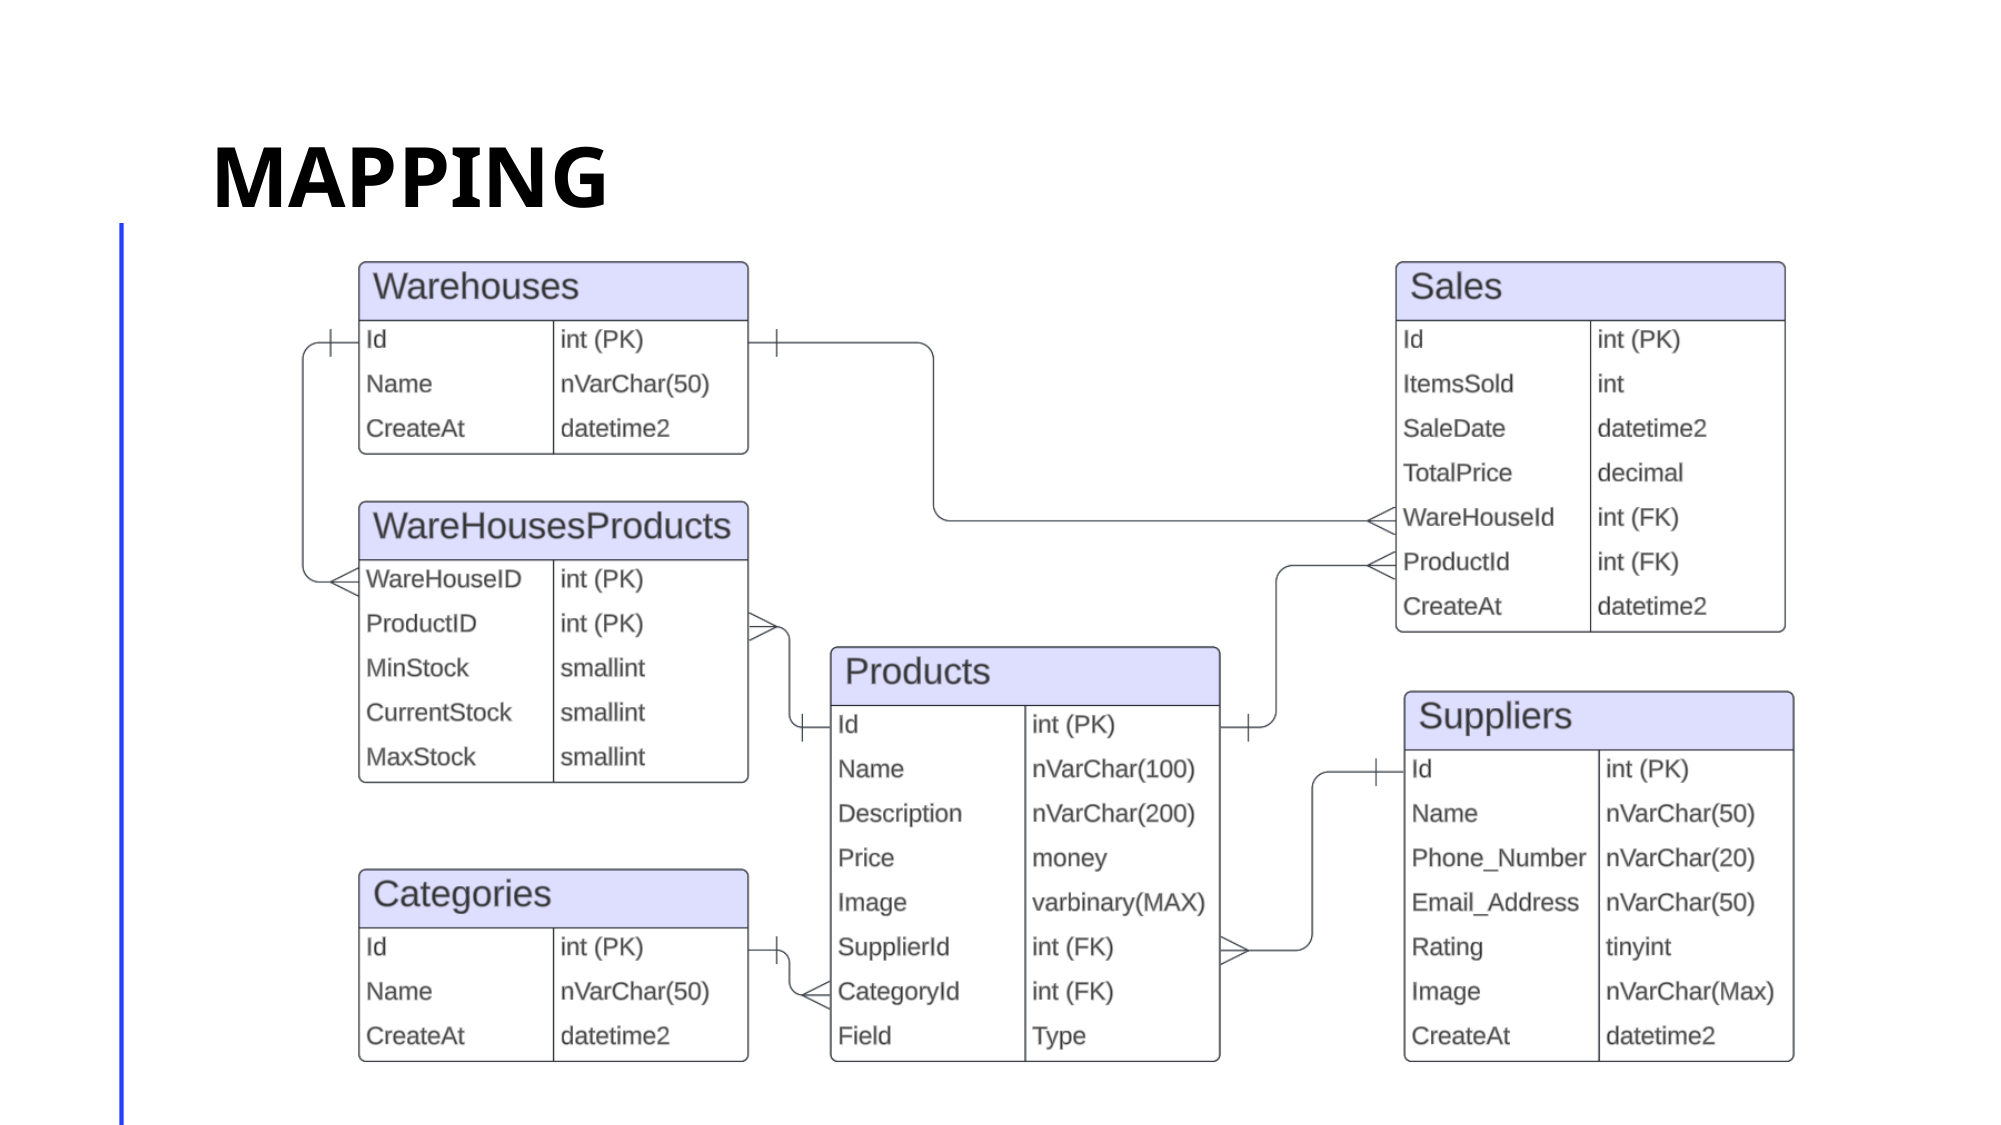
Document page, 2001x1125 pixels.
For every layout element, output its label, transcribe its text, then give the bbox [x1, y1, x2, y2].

title mapping [210, 80, 1865, 225]
picture [285, 239, 1818, 1082]
